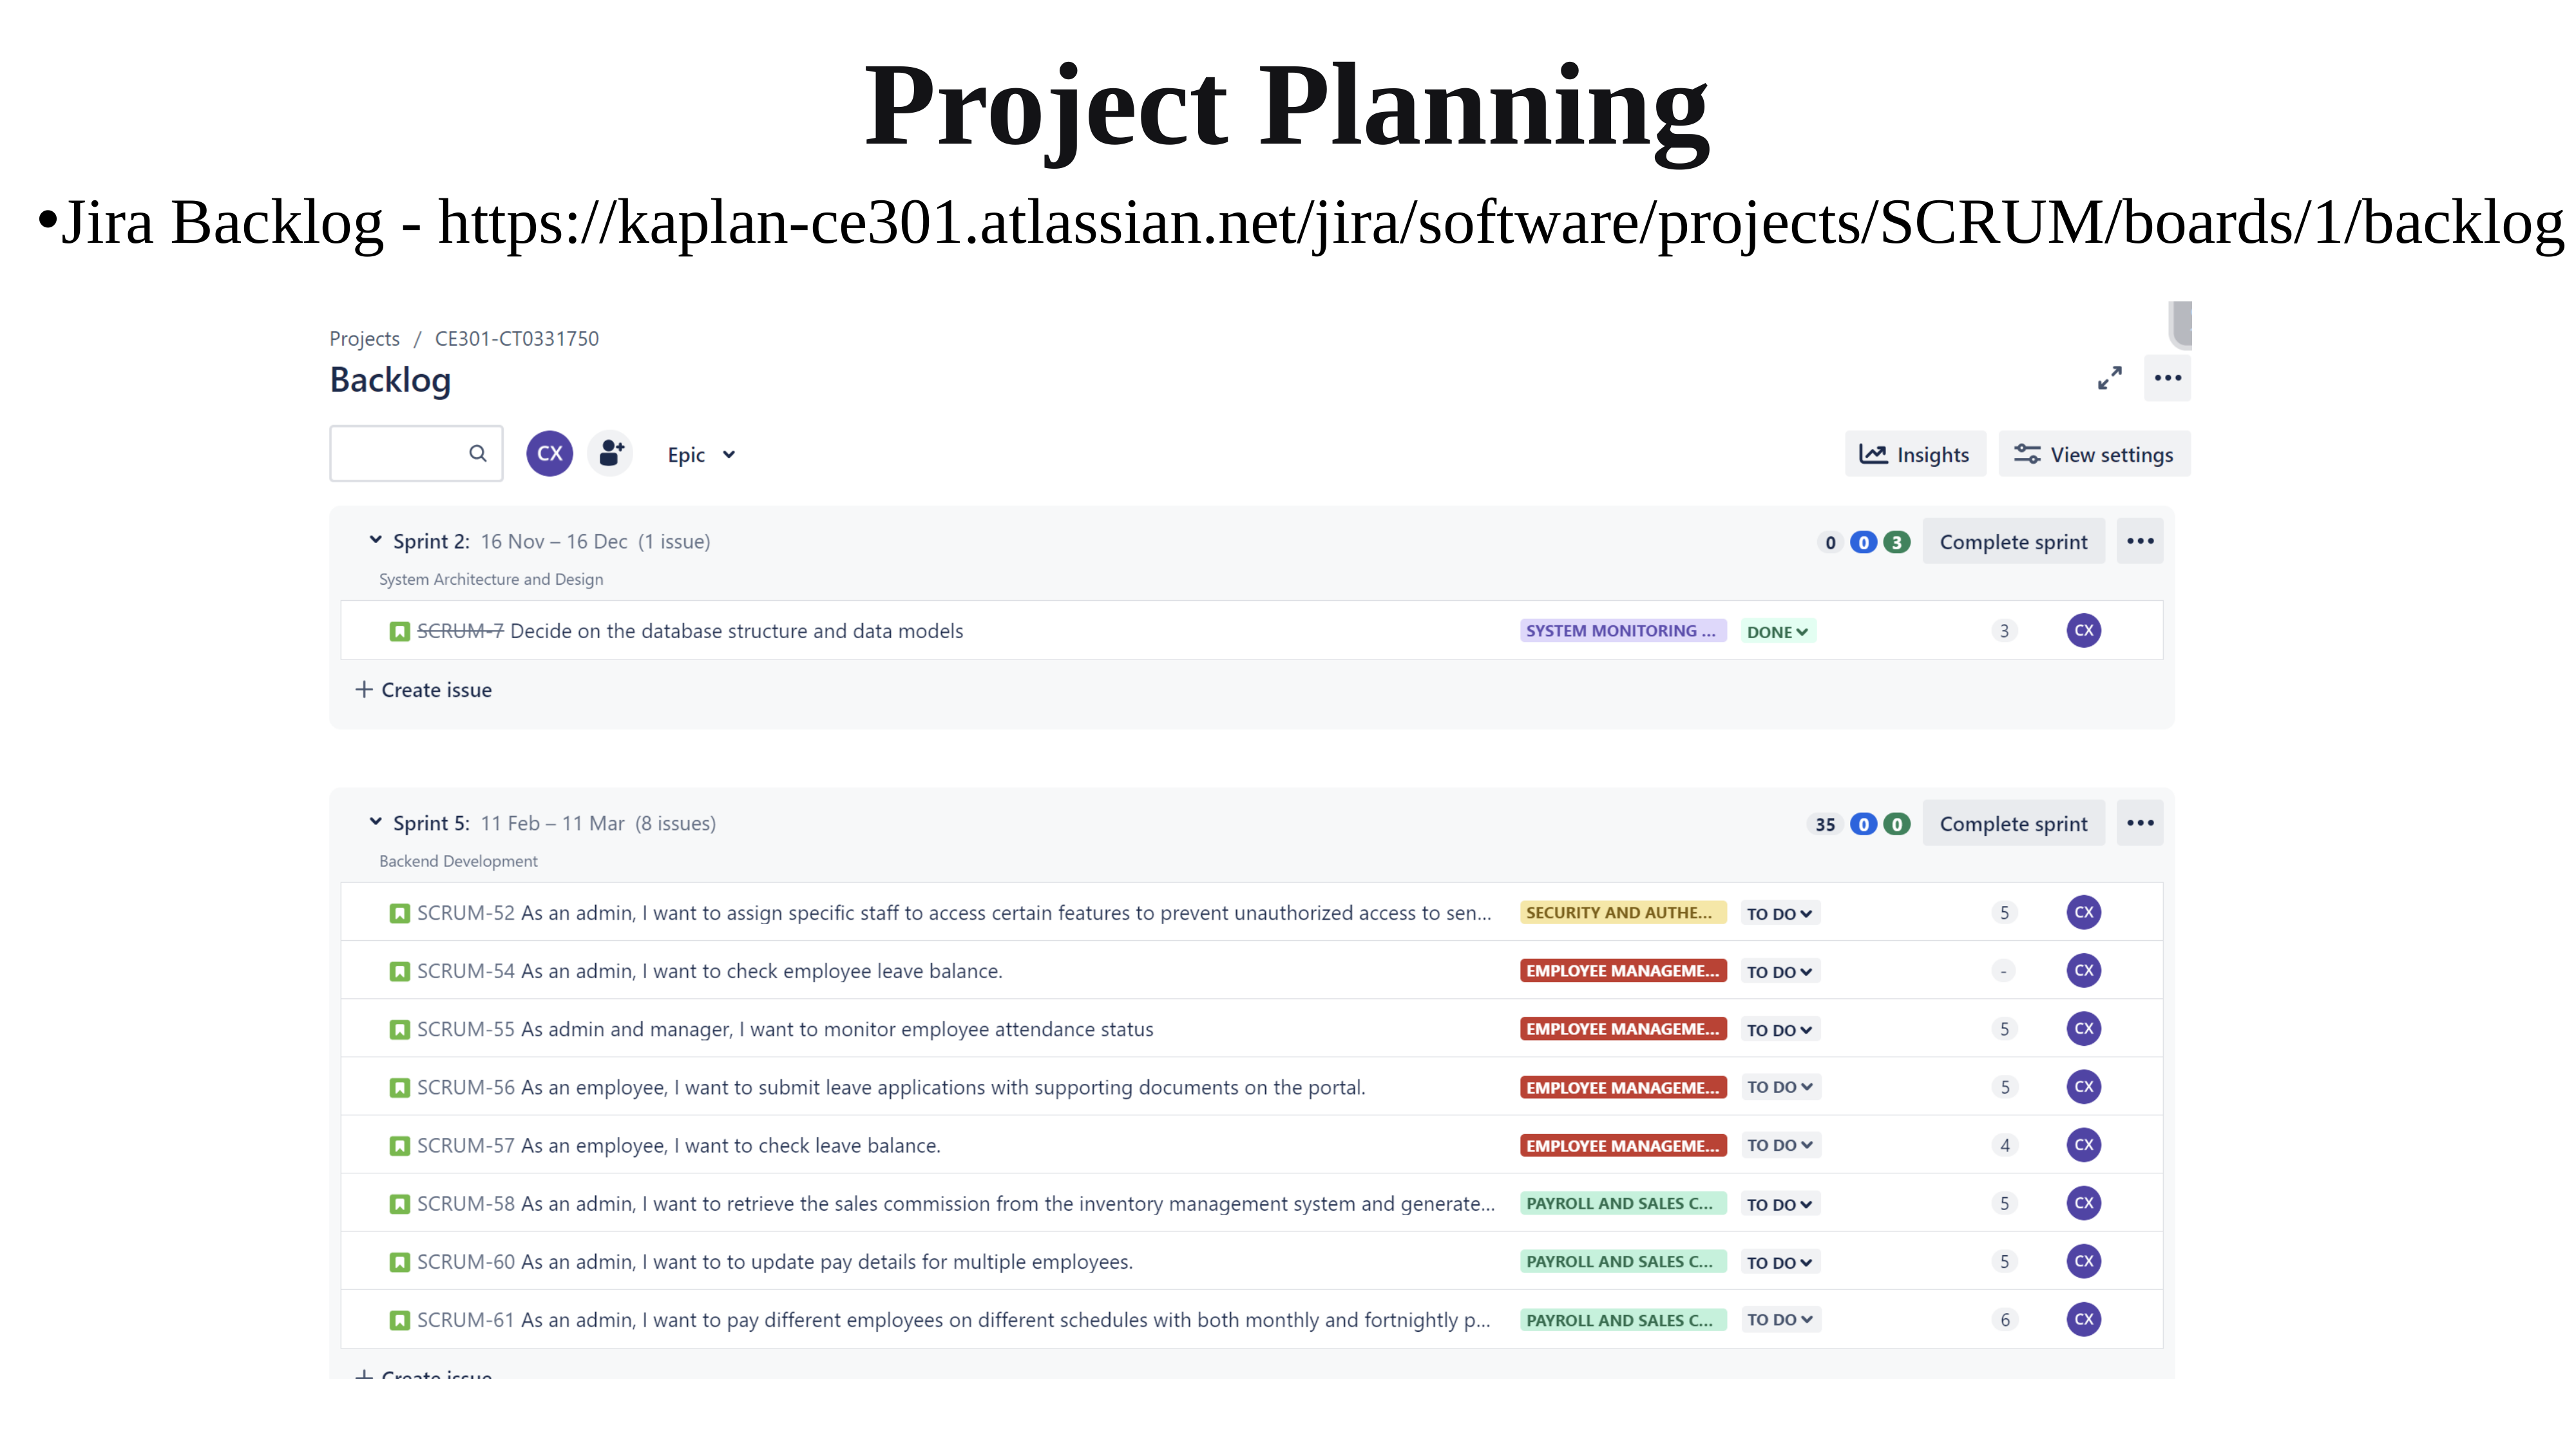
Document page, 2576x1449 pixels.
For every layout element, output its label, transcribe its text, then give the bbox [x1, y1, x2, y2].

text_box Jira Backlog - https://kaplan-ce301.atlassian.net/jira/software/projects/SCRUM/boards/1/backlog [27, 182, 2576, 277]
text_box Project Planning [160, 21, 2416, 173]
picture [284, 301, 2192, 1379]
